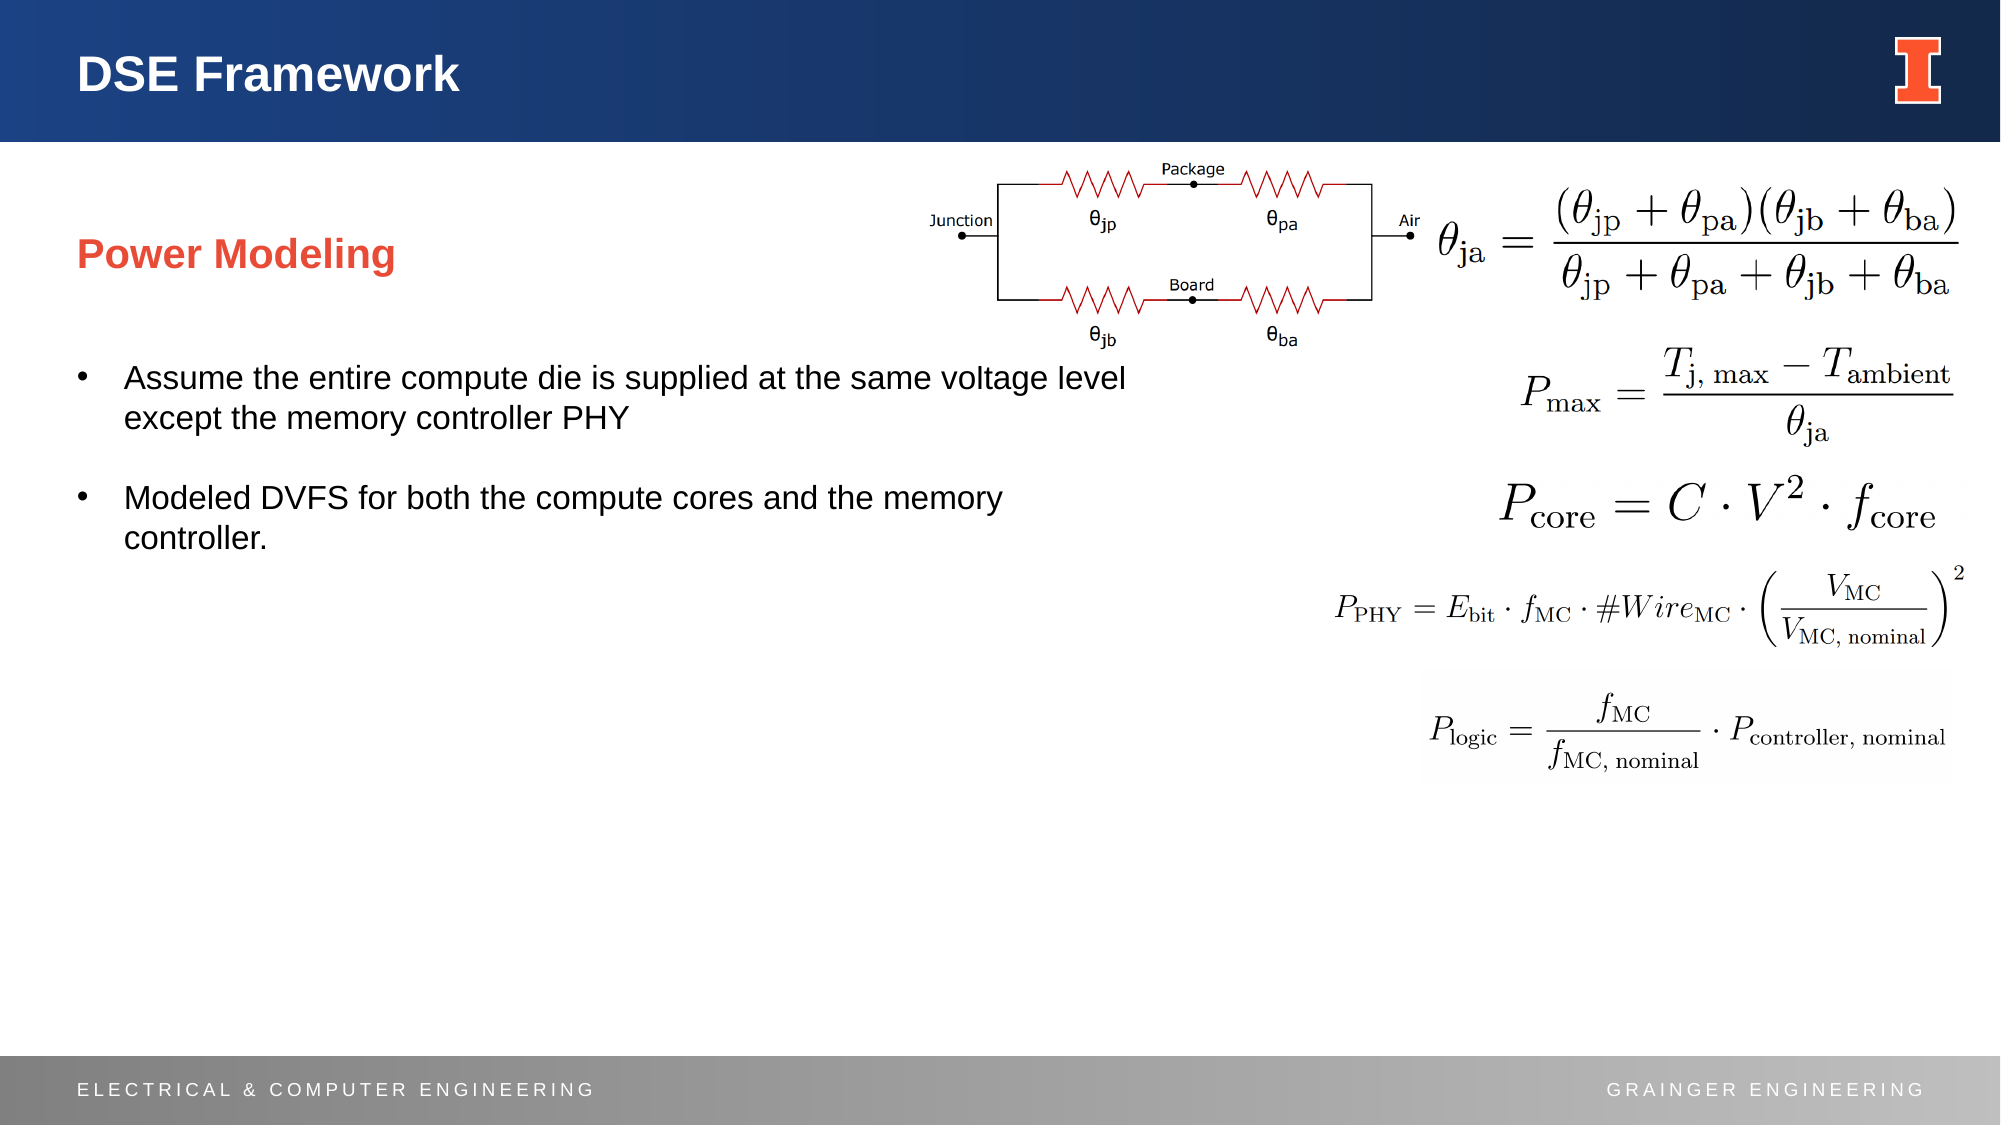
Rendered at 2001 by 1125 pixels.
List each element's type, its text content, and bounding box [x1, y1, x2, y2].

text_box [0, 1056, 2000, 1125]
picture [1419, 669, 1954, 786]
text_box DSE Framework [61, 33, 1852, 109]
list Power Modeling Assume the entire compute die is supplied at the same voltage level except the memory controller PHY Modeled DVFS for both the compute cores and the memory controller. [61, 218, 1159, 1010]
text_box GRAINGER ENGINEERING [1531, 1070, 1938, 1108]
picture [1895, 37, 1942, 104]
text_box [0, 0, 2000, 142]
picture [903, 147, 1974, 659]
text_box ELECTRICAL & COMPUTER ENGINEERING [61, 1070, 1373, 1108]
